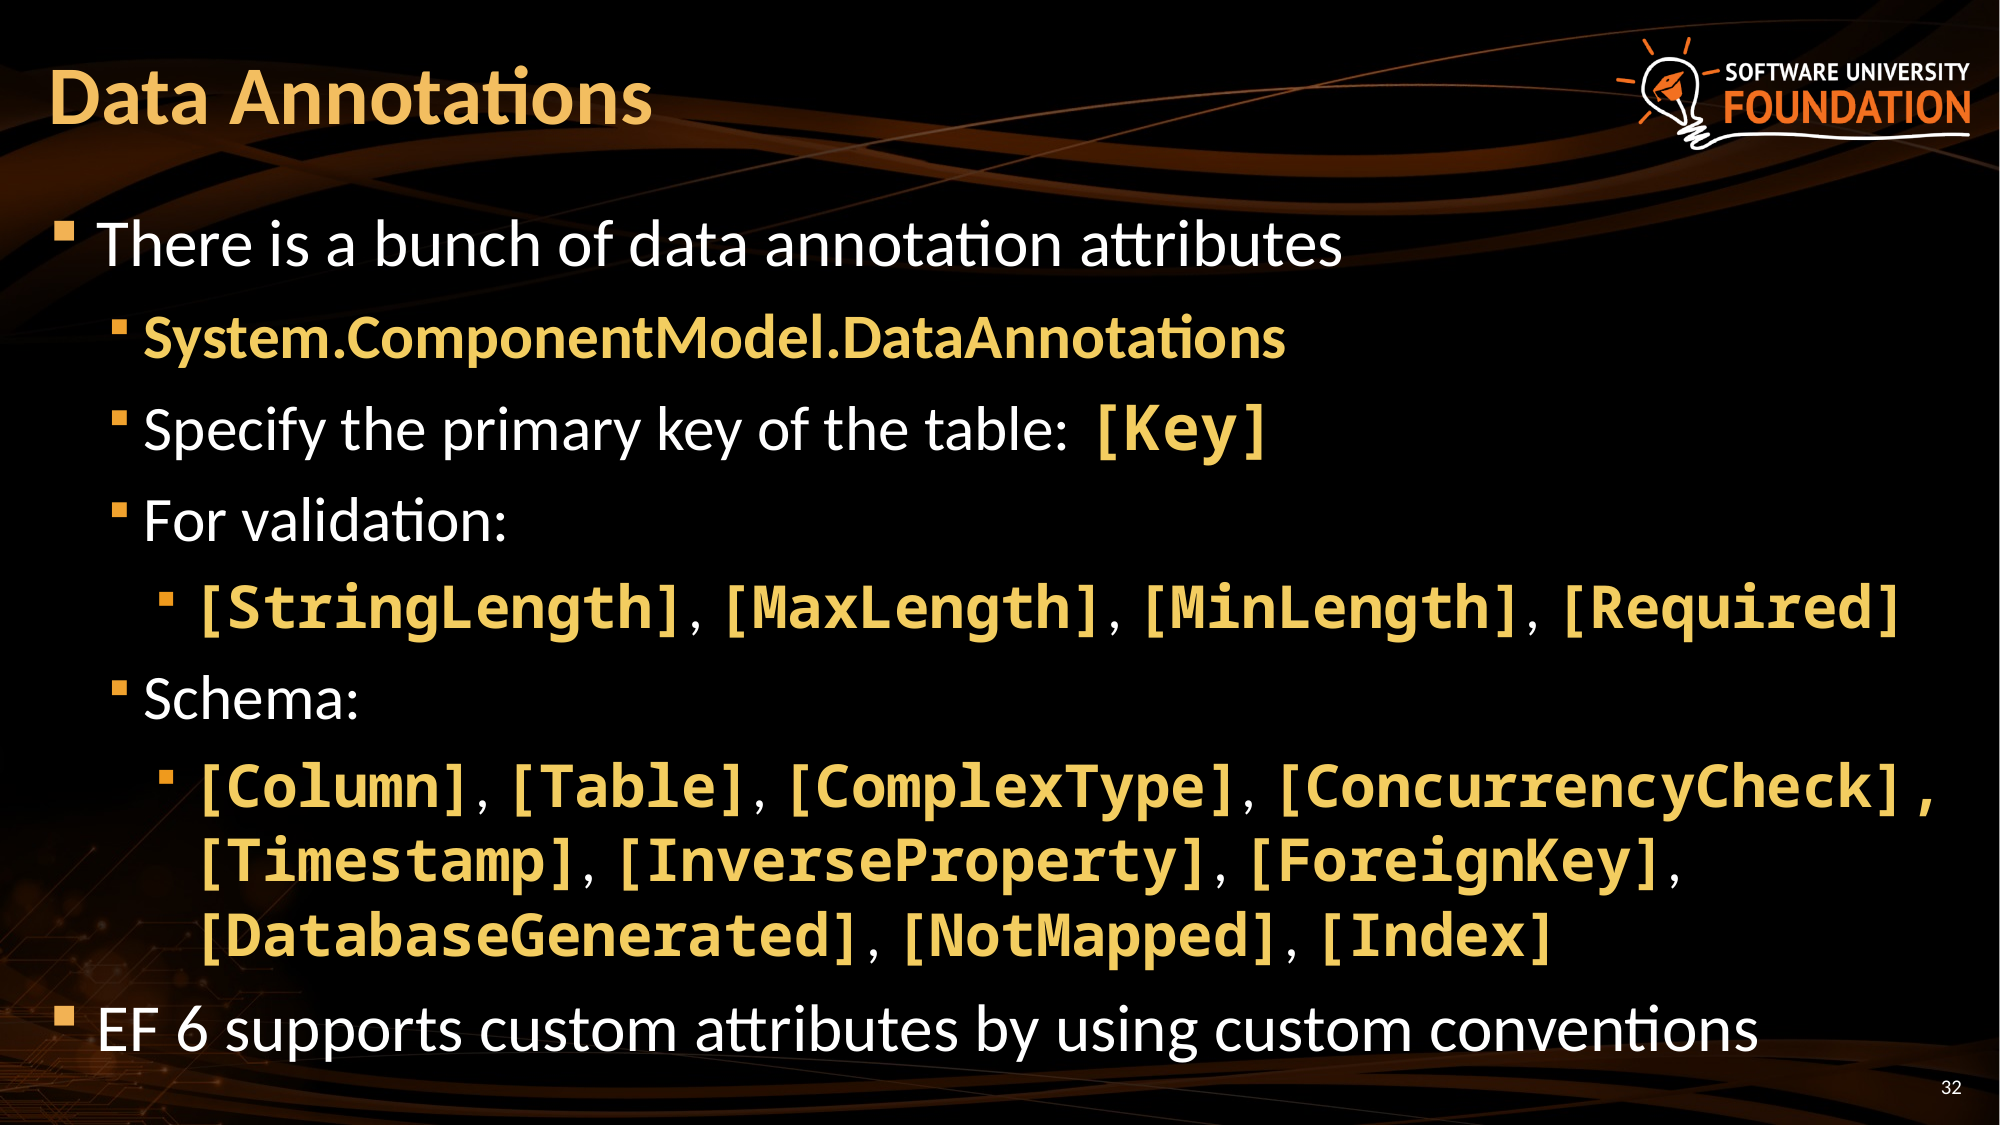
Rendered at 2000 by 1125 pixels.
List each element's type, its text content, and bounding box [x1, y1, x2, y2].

picture [0, 0, 2000, 1125]
title Data Annotations [30, 6, 1602, 189]
list There is a bunch of data annotation attributes System.ComponentModel.DataAnnotations Specify the primary key of the table: [Key] For validation: [StringLength], [MaxLength], [MinLength], [Required] Schema: [Column], [Table], [ComplexType], [ConcurrencyCheck], [Timestamp], [InverseProperty], [ForeignKey], [DatabaseGenerated], [NotMapped], [Index] EF 6 supports custom attributes by using custom conventions [31, 188, 1968, 1103]
